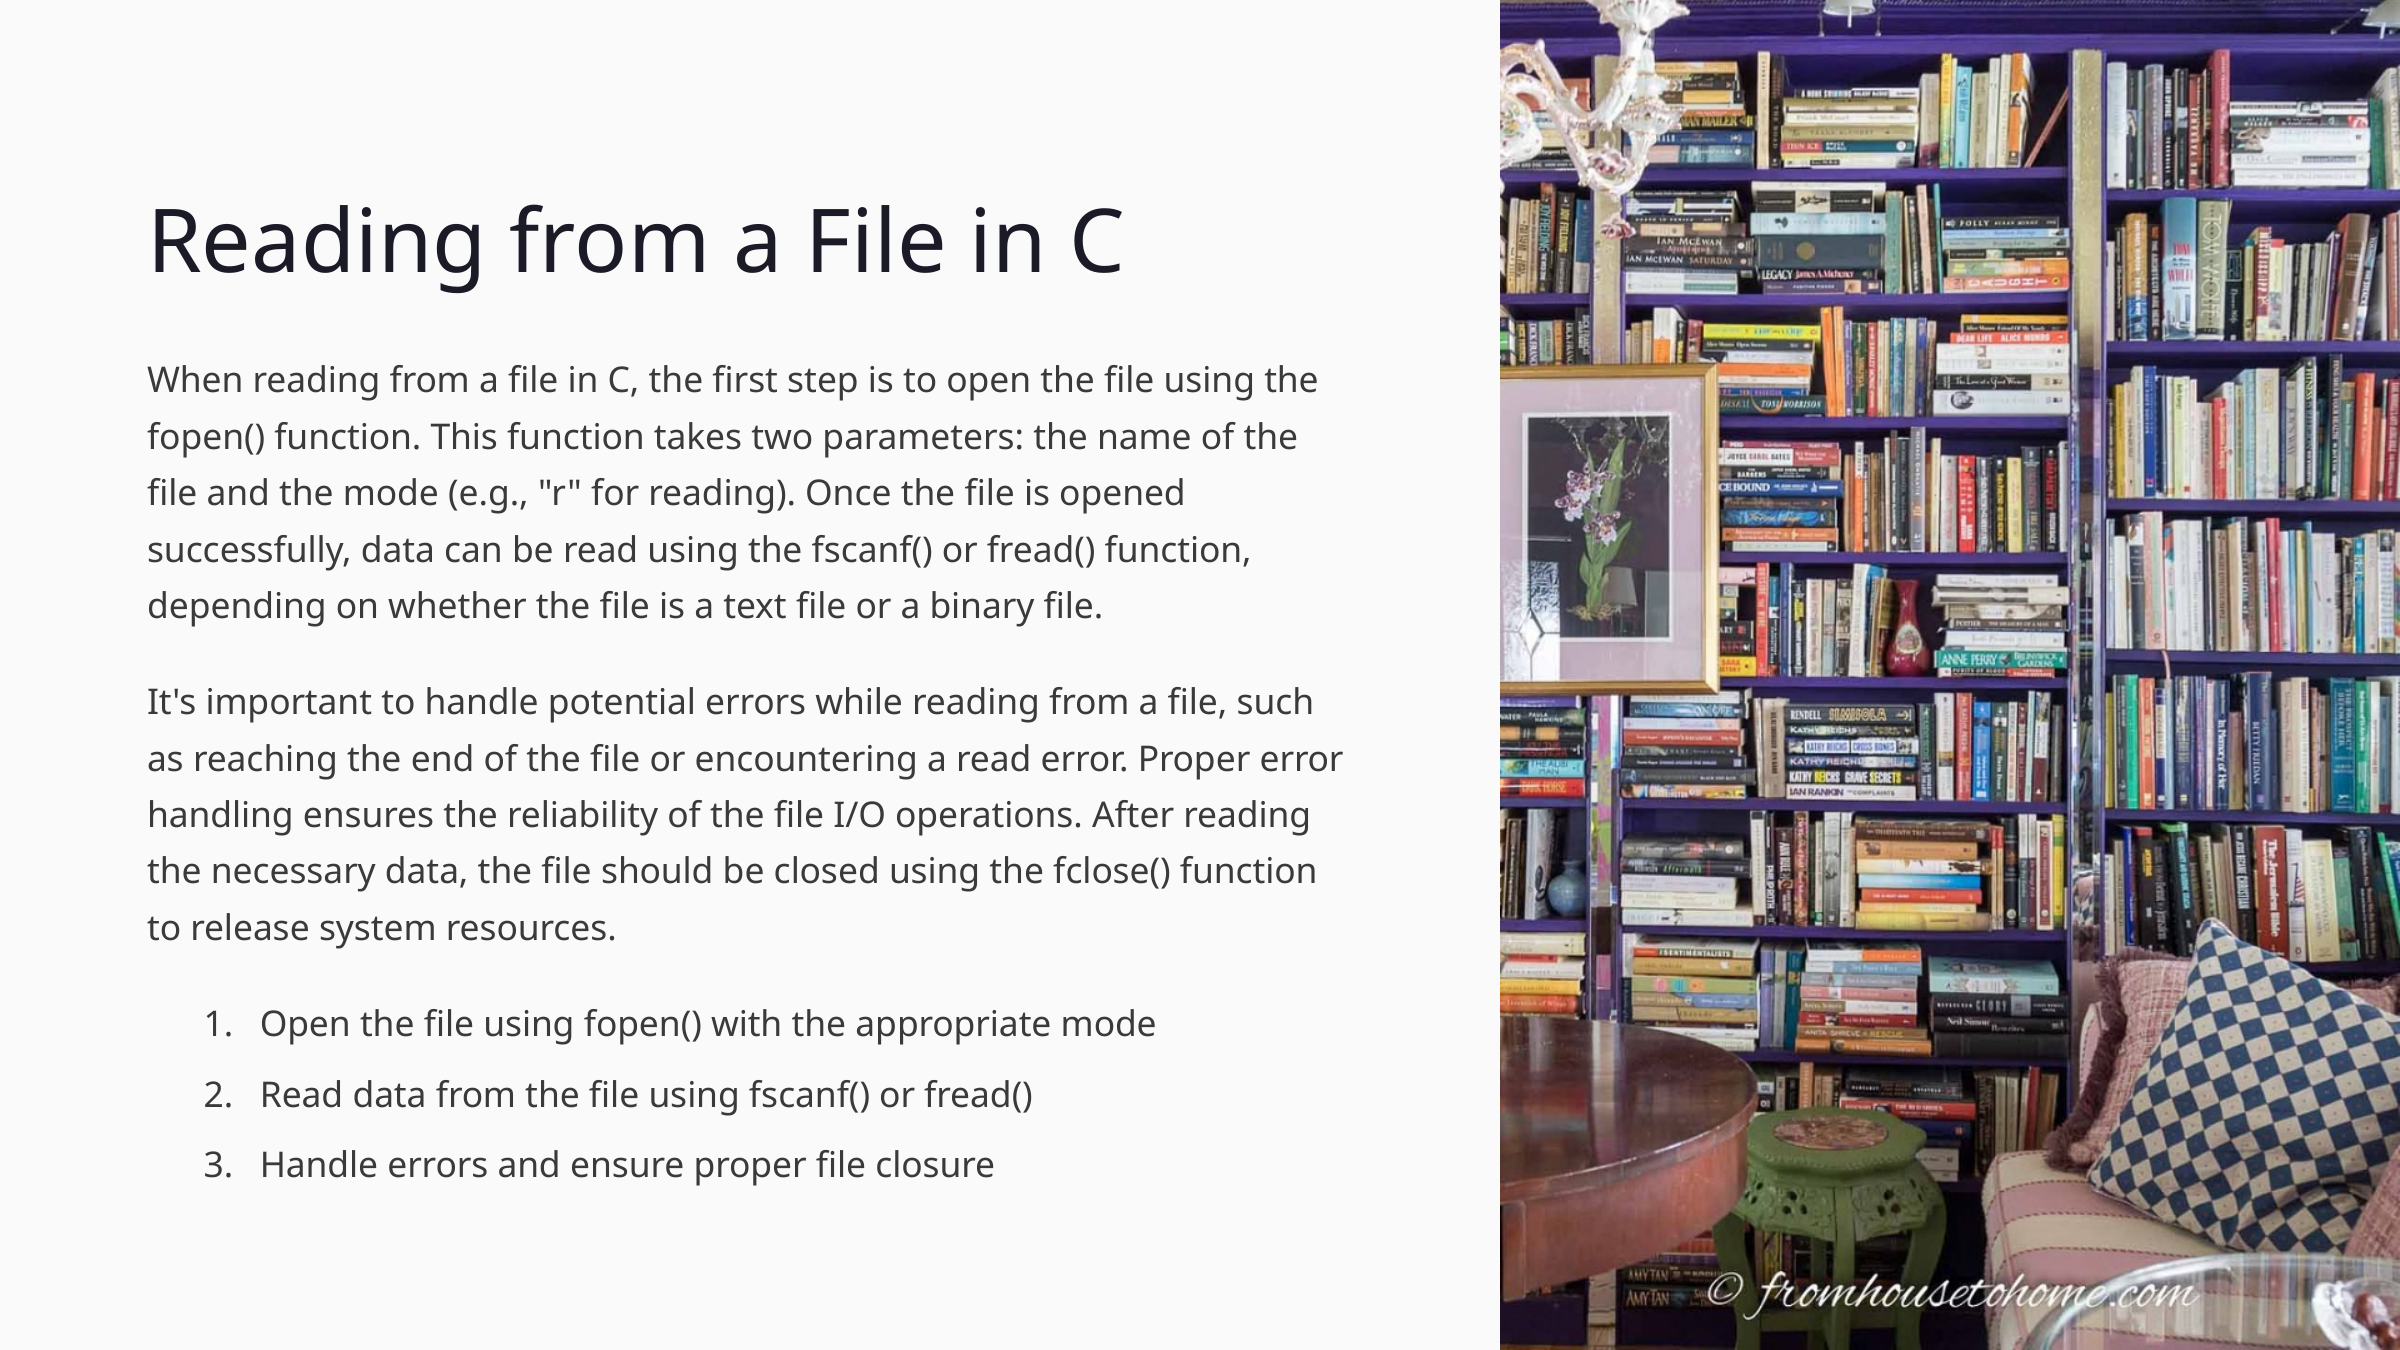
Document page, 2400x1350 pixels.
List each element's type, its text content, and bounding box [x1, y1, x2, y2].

text_box [0, 0, 1499, 1350]
text_box Open the file using fopen() with the appropriate mode [188, 979, 1368, 1037]
text_box Reading from a File in C [132, 172, 1099, 284]
text_box Read data from the file using fscanf() or fread() [188, 1050, 1368, 1107]
text_box When reading from a file in C, the first step is to open the file using the fopen() function. This function takes two parameters: the name of the file and the mode (e.g., "r" for reading). Once the file is opened successfully, data can be read using the fscanf() or fread() function, depending on whether the file is a text file or a binary file. [132, 336, 1368, 619]
text_box It's important to handle potential errors while reading from a file, such as reaching the end of the file or encountering a read error. Proper error handling ensures the reliability of the file I/O operations. After reading the necessary data, the file should be closed using the fclose() function to release system resources. [132, 657, 1368, 940]
picture [1499, 0, 2400, 1350]
text_box Handle errors and ensure proper file closure [188, 1120, 1368, 1178]
